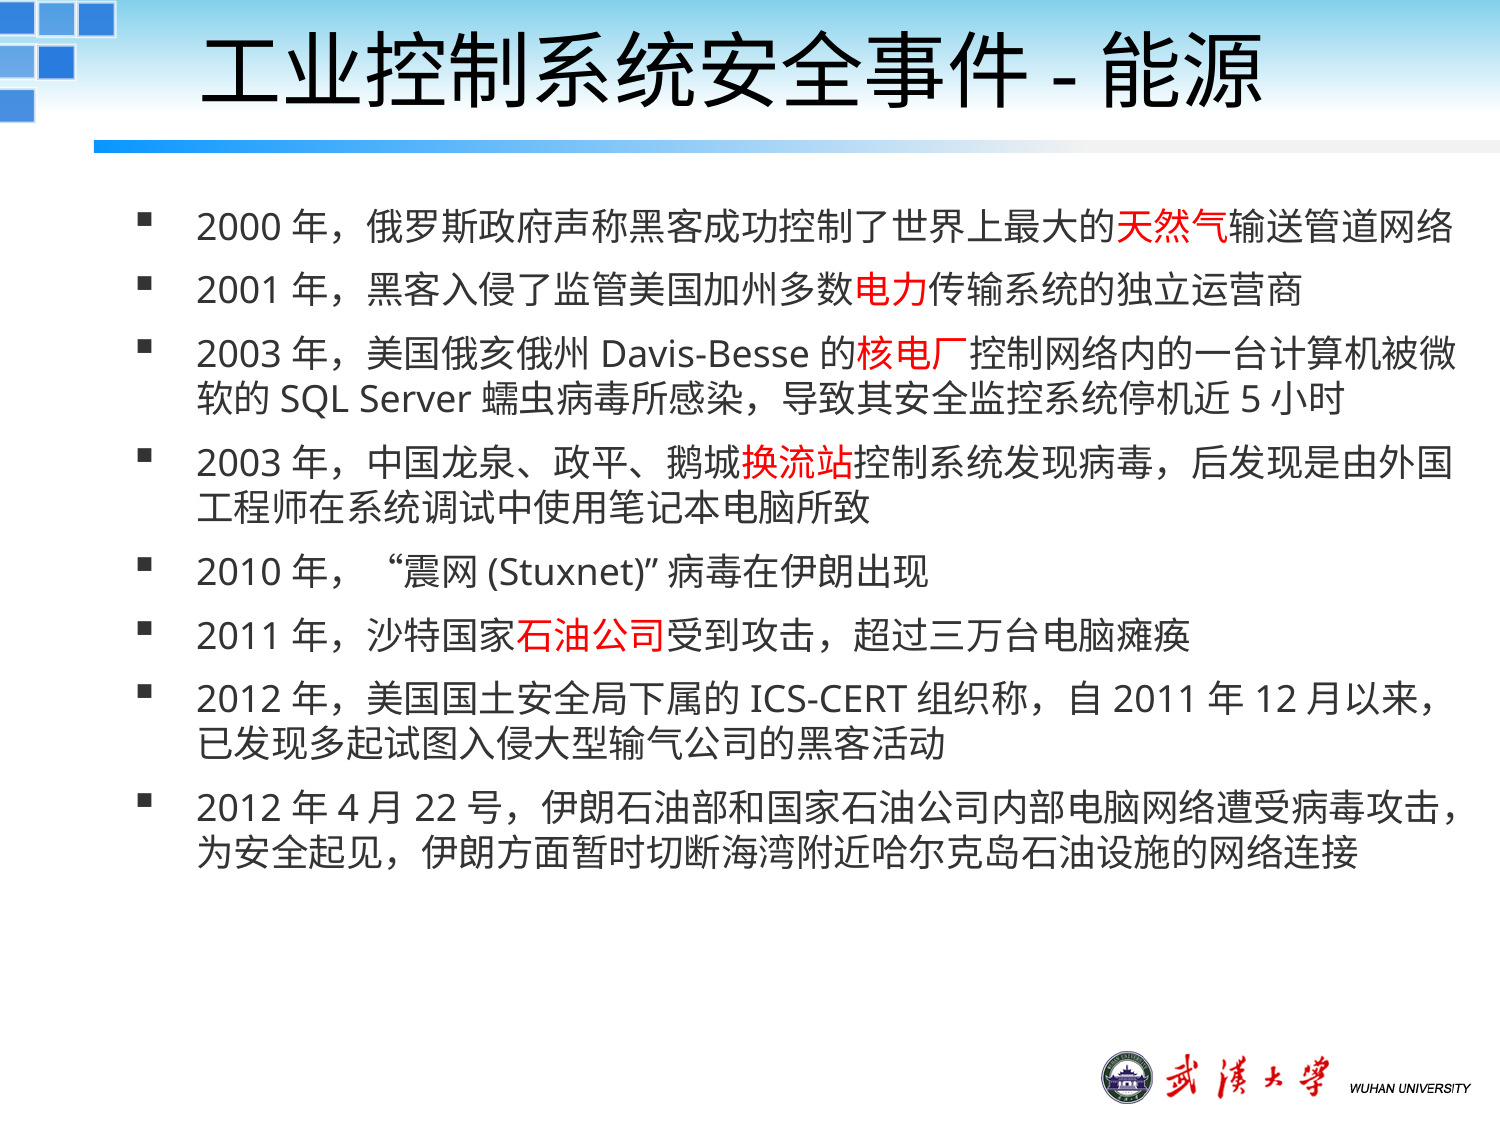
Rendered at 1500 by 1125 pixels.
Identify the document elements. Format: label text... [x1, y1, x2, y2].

text_box 2000年，俄罗斯政府声称黑客成功控制了世界上最大的天然气输送管道网络 2001年，黑客入侵了监管美国加州多数电力传输系统的独立运营商 2003年，美国俄亥俄州Davis-Besse的核电厂控制网络内的一台计算机被微软的SQL Server蠕虫病毒所感染，导致其安全监控系统停机近5小时 2003年，中国龙泉、政平、鹅城换流站控制系统发现病毒，后发现是由外国工程师在系统调试中使用笔记本电脑所致 2010年，“震网(Stuxnet)”病毒在伊朗出现 2011年，沙特国家石油公司受到攻击，超过三万台电脑瘫痪 2012年，美国国土安全局下属的ICS-CERT组织称，自2011年12月以来，已发现多起试图入侵大型输气公司的黑客活动 2012年4月22号，伊朗石油部和国家石油公司内部电脑网络遭受病毒攻击，为安全起见，伊朗方面暂时切断海湾附近哈尔克岛石油设施的网络连接 [53, 197, 1478, 1002]
title 工业控制系统安全事件-能源 [183, 19, 1372, 119]
picture [1072, 1046, 1500, 1115]
